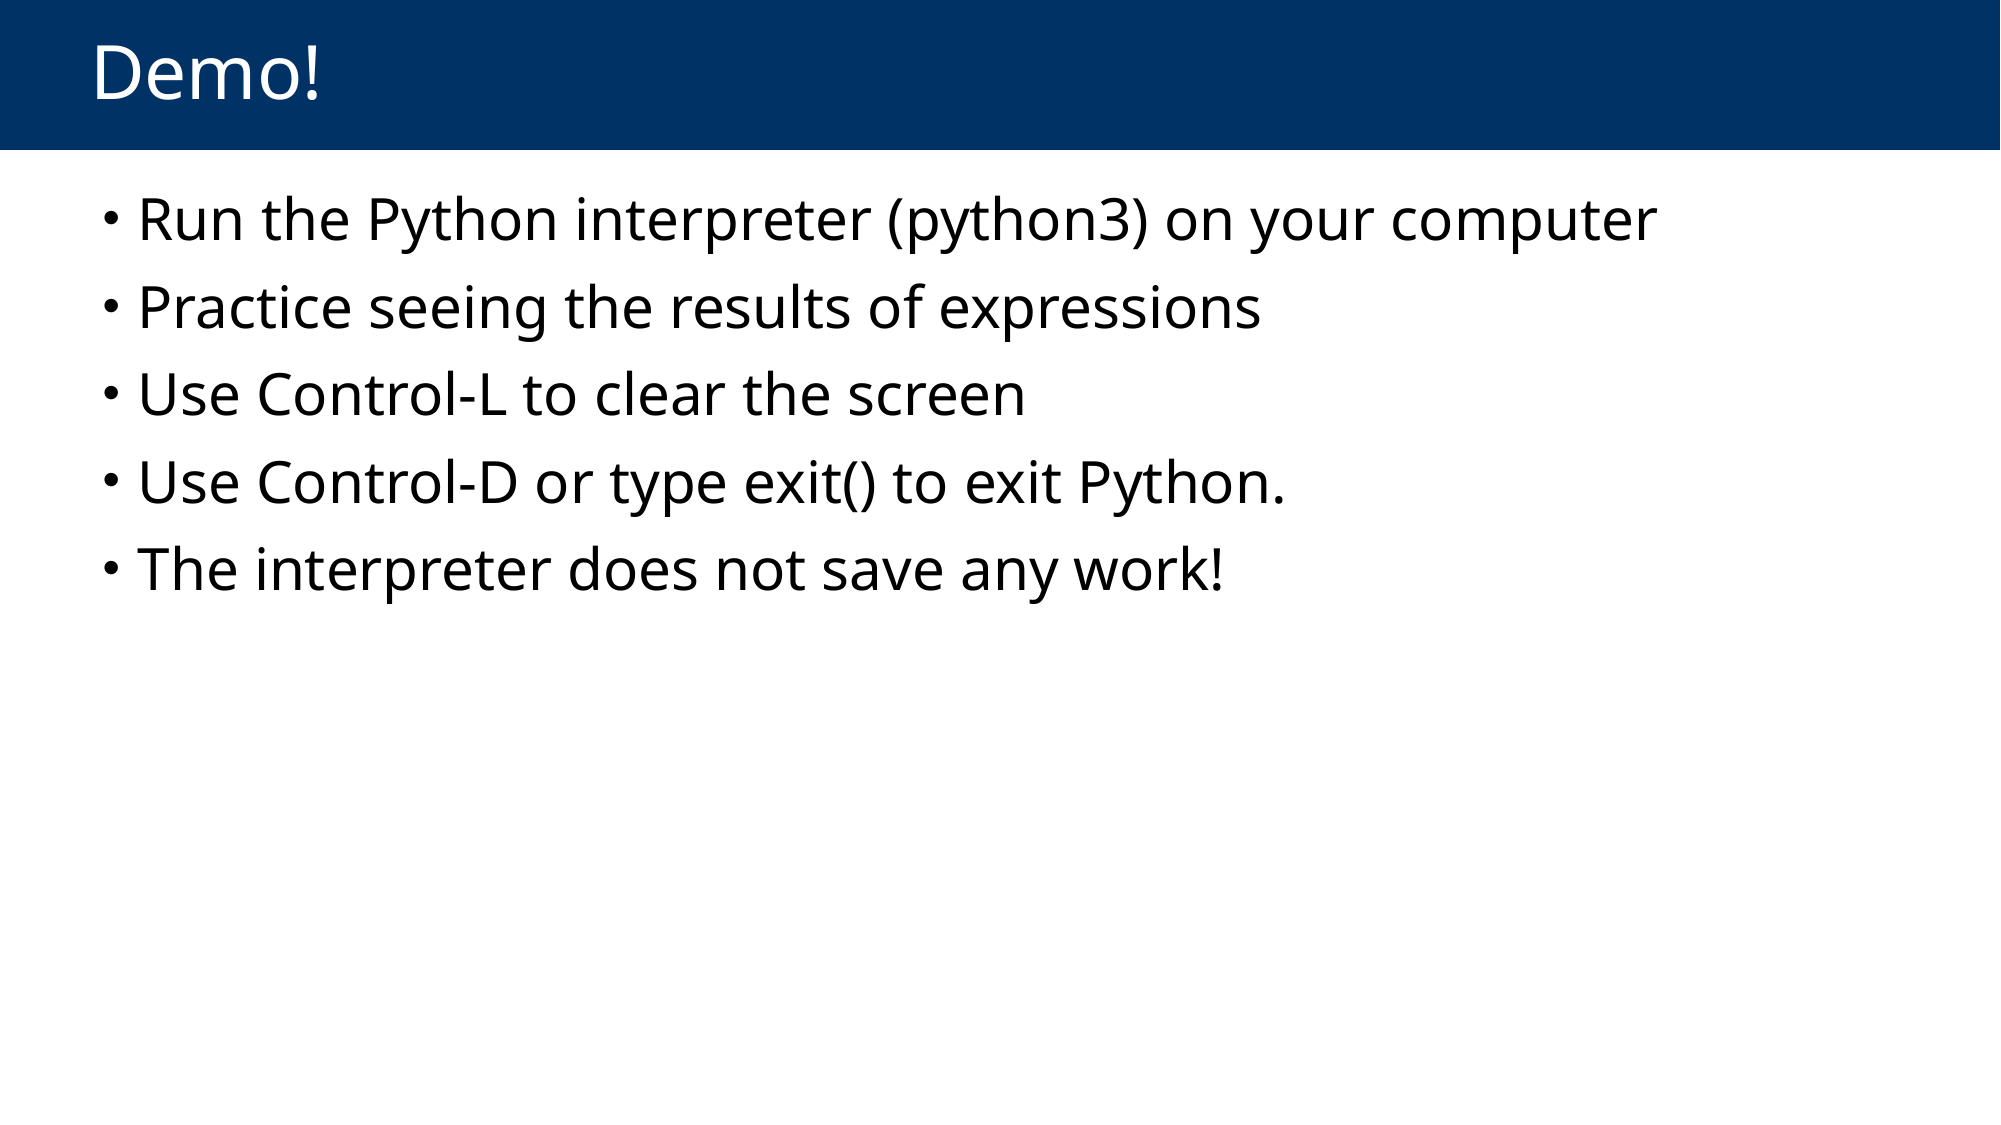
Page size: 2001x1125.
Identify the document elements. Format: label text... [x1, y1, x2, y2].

list Run the Python interpreter (python3) on your computer Practice seeing the results of expressions Use Control-L to clear the screen Use Control-D or type exit() to exit Python. The interpreter does not save any work! [87, 174, 1928, 1038]
title Demo! [0, 0, 2000, 152]
